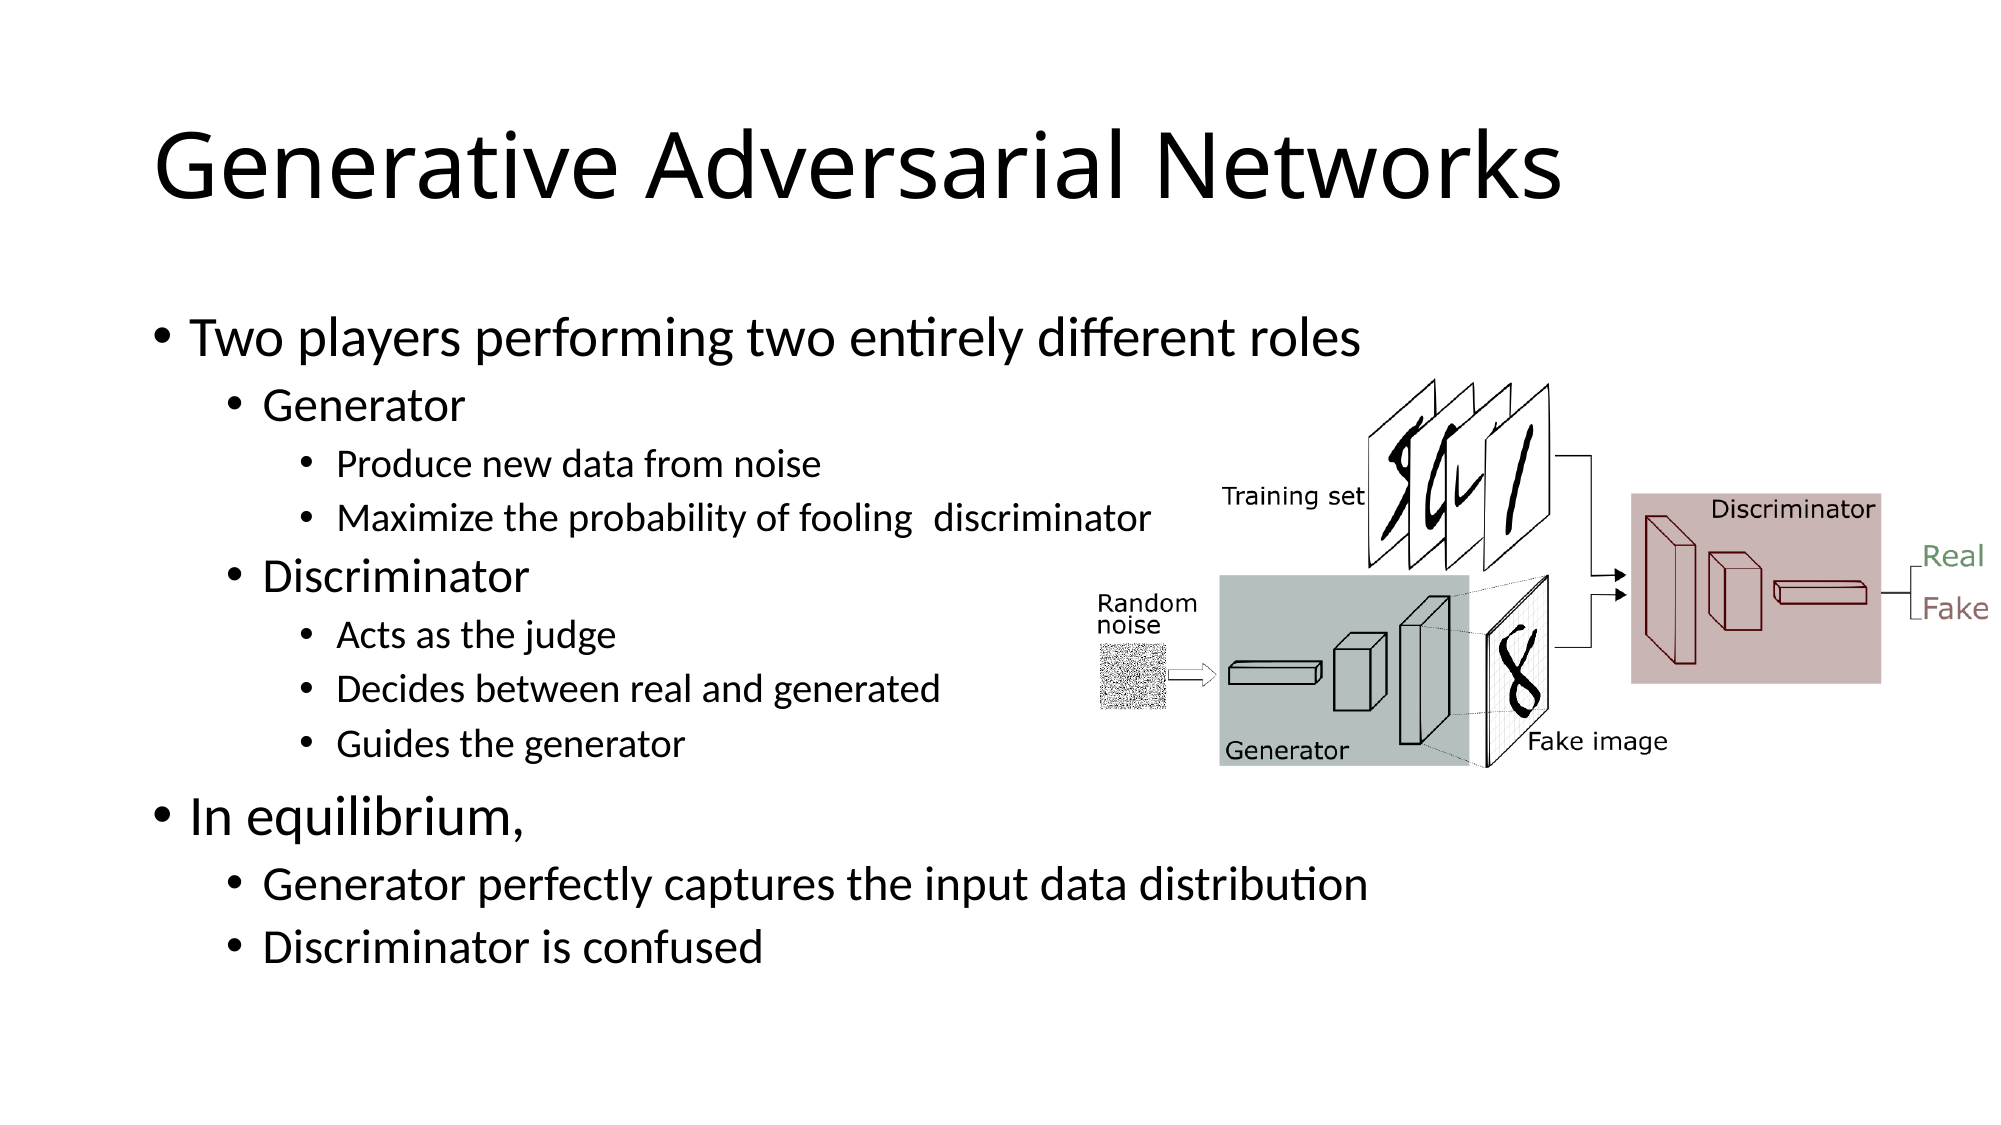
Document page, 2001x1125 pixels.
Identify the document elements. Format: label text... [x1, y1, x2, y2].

picture [1093, 378, 1988, 768]
list Two players performing two entirely different roles Generator Produce new data from noise Maximize the probability of fooling discriminator Discriminator Acts as the judge Decides between real and generated Guides the generator In equilibrium, Generator perfectly captures the input data distribution Discriminator is confused [137, 299, 1863, 1014]
title Generative Adversarial Networks [137, 59, 1863, 278]
